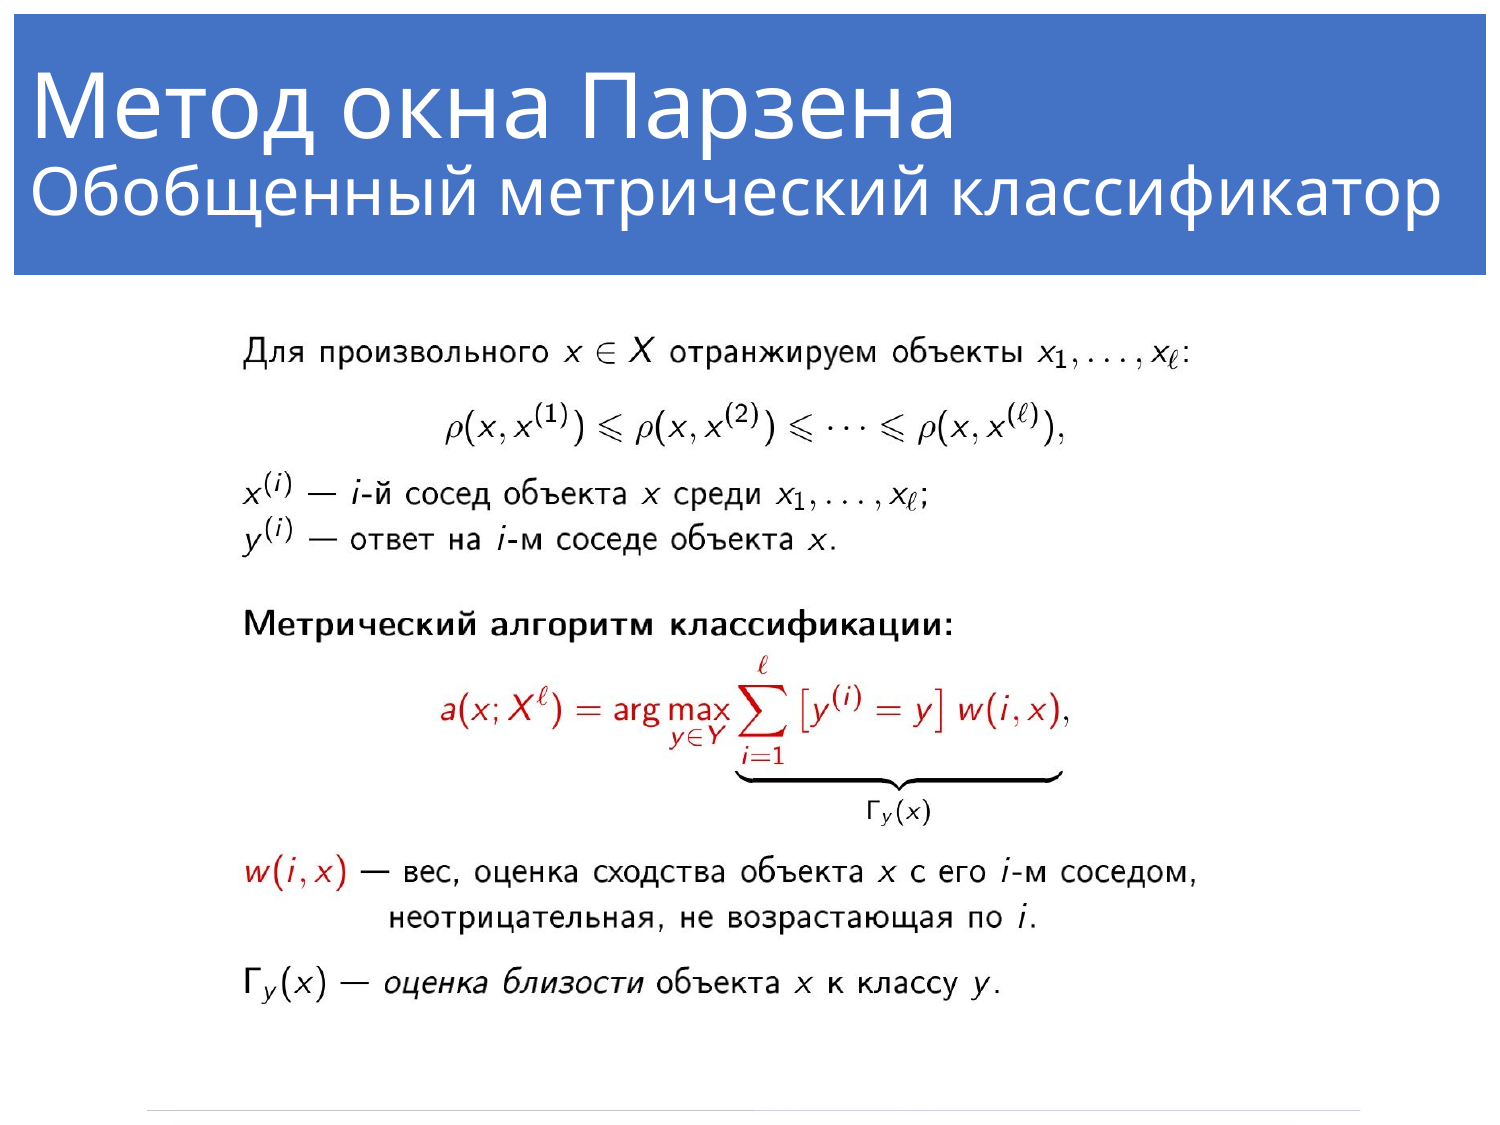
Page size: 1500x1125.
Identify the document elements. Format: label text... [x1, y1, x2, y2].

picture [147, 295, 1362, 1125]
title Метод окна Парзена Обобщенный метрический классификатор [14, 14, 1486, 275]
